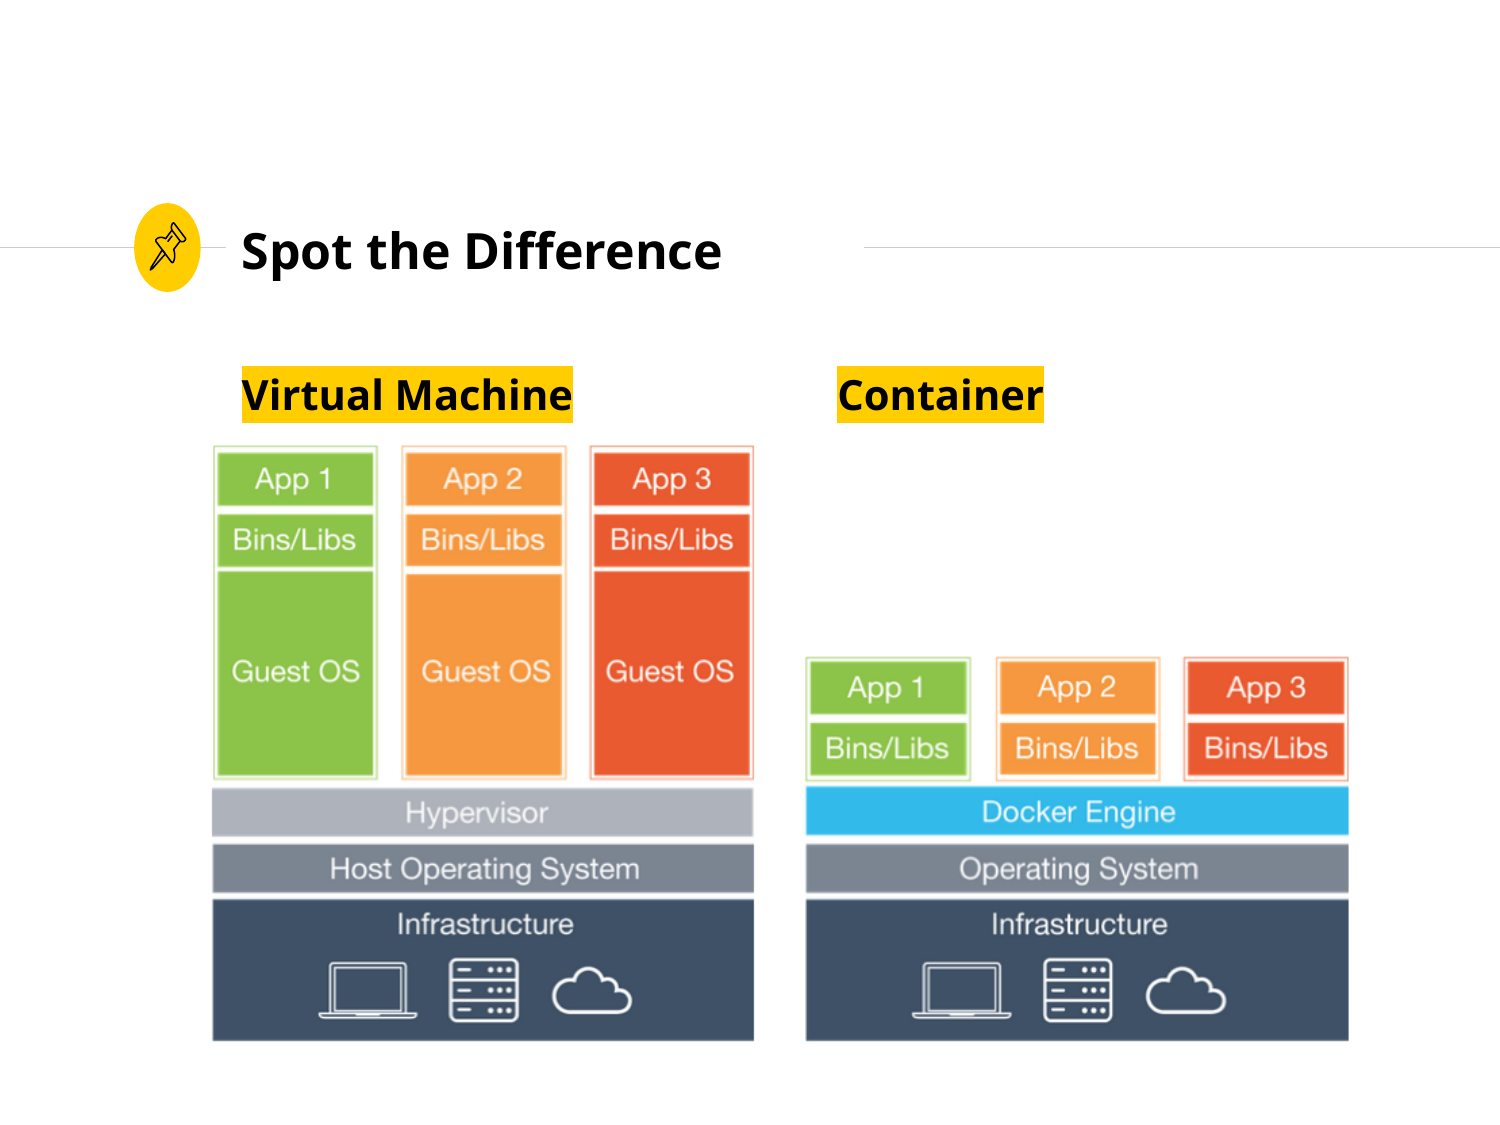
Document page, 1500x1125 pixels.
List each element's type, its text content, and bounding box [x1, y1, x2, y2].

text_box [150, 222, 186, 271]
picture [199, 424, 1365, 1063]
title Spot the Difference [226, 201, 863, 297]
list Virtual Machine [226, 354, 789, 423]
list Container [822, 354, 1385, 1061]
